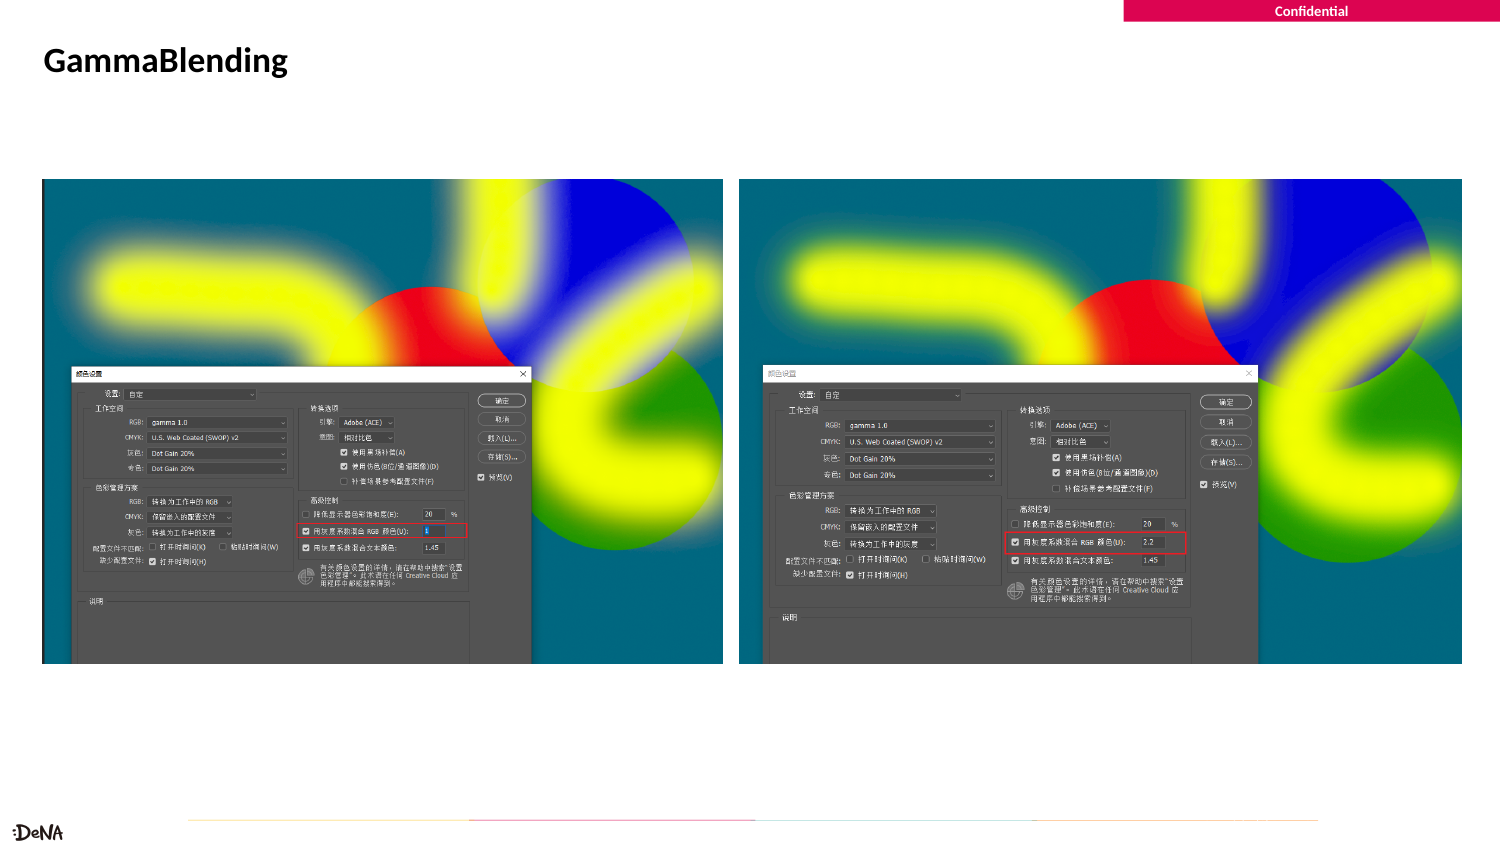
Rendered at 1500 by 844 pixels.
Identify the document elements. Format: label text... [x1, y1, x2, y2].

picture [12, 824, 63, 841]
picture [748, 179, 1462, 665]
picture [53, 179, 723, 665]
title GammaBlending [35, 27, 1307, 78]
